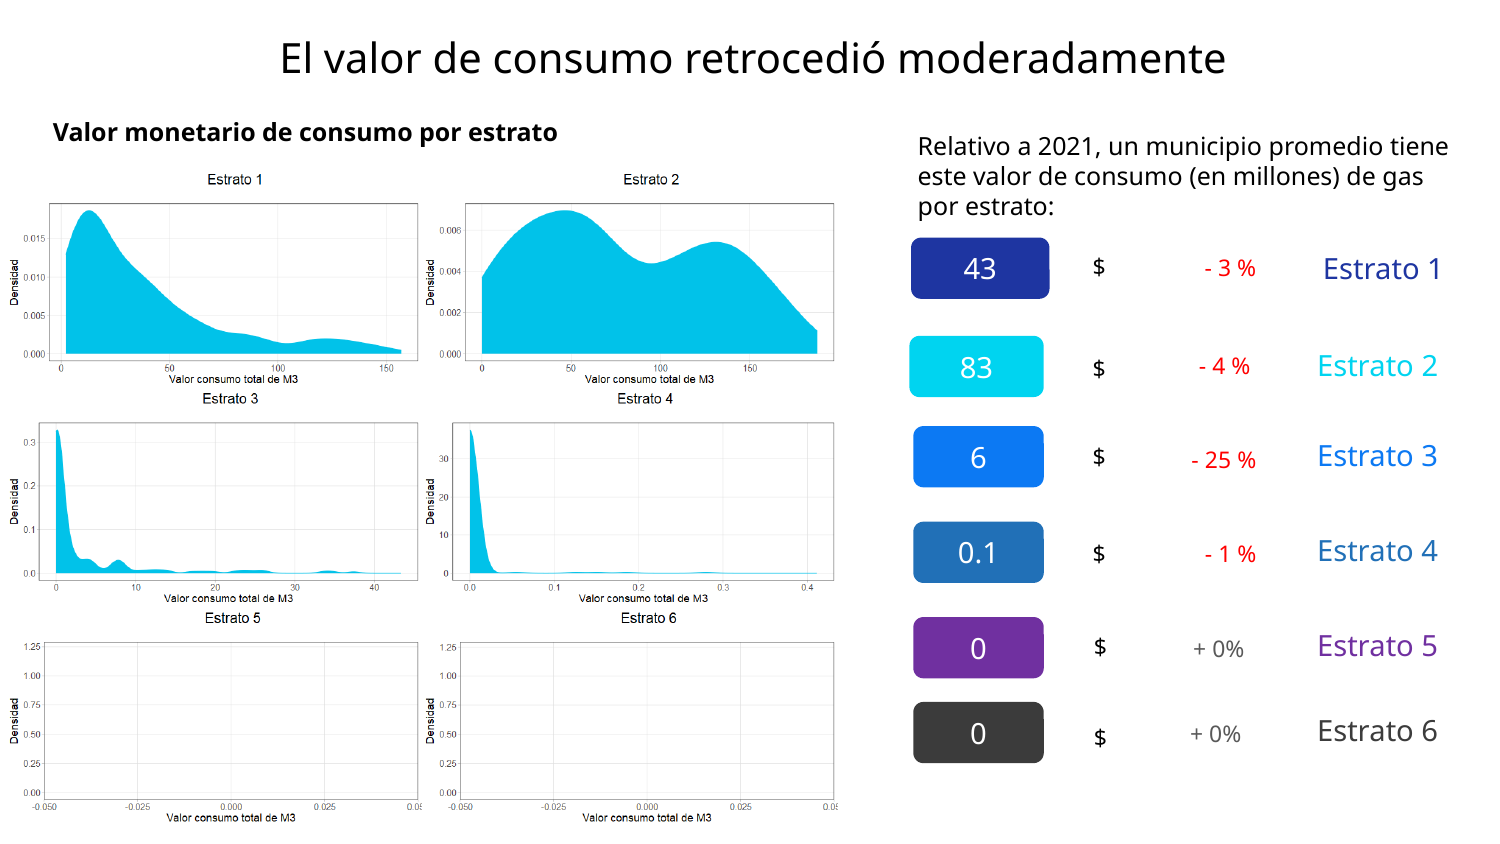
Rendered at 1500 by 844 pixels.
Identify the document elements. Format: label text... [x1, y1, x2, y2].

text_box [909, 335, 1454, 398]
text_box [913, 701, 1454, 764]
title El valor de consumo retrocedió moderadamente [17, 17, 1489, 97]
text_box Valor monetario de consumo por estrato [37, 91, 864, 171]
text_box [913, 616, 1454, 679]
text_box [910, 237, 1460, 300]
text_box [913, 425, 1454, 488]
text_box Relativo a 2021, un municipio promedio tiene este valor de consumo (en millones) de gas por estrato: [902, 118, 1467, 233]
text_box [913, 521, 1454, 584]
picture [6, 170, 838, 828]
